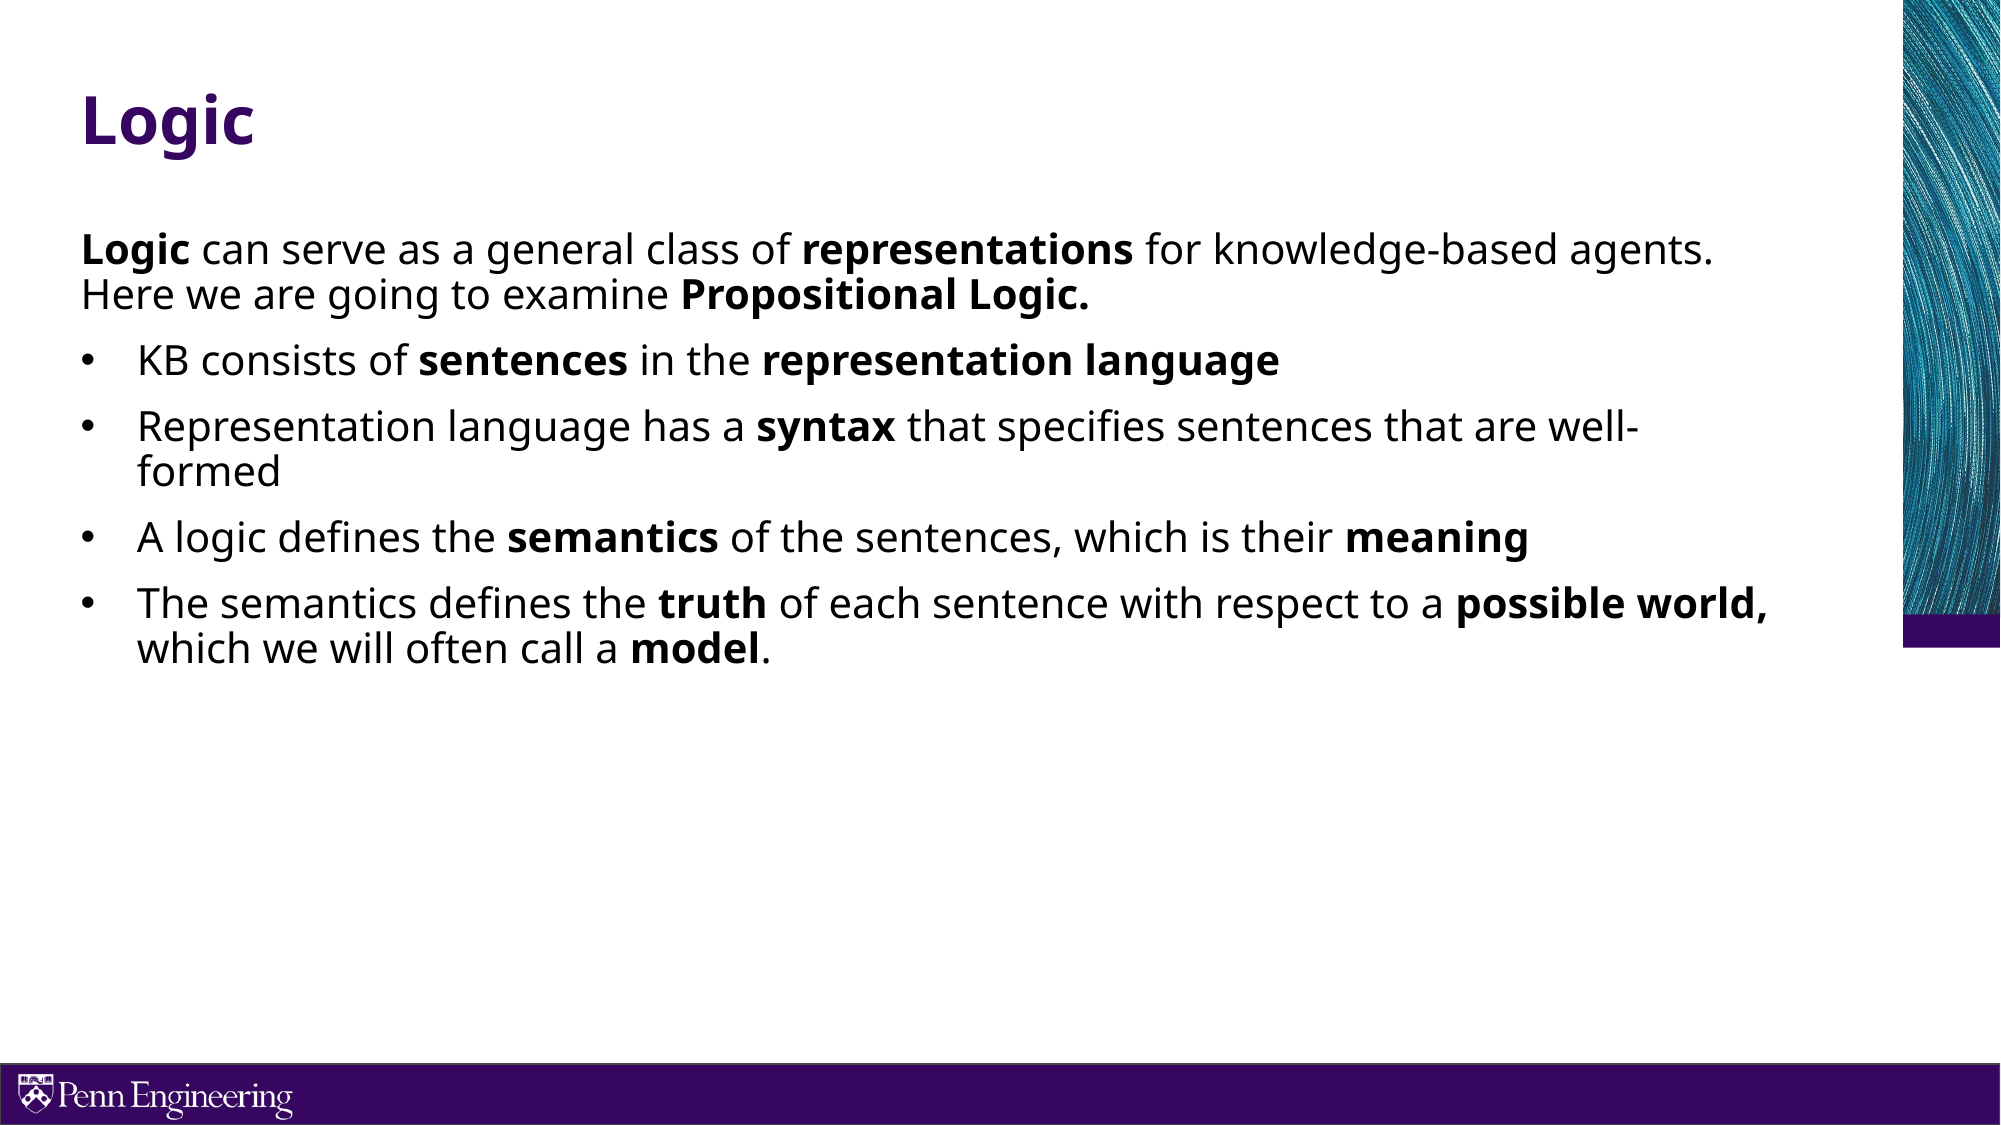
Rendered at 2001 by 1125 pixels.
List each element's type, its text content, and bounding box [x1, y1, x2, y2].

picture [1903, 310, 1915, 339]
picture [1906, 362, 1912, 370]
picture [1989, 0, 2001, 13]
picture [1913, 321, 1917, 333]
title Logic [65, 59, 1863, 187]
picture [1962, 39, 1970, 47]
picture [1903, 374, 1908, 384]
picture [1903, 523, 1914, 546]
list Logic can serve as a general class of representations for knowledge-based agents. Here we are going to examine Propositional Logic. KB consists of sentences in the representation language Representation language has a syntax that specifies sentences that are well-formed A logic defines the semantics of the sentences, which is their meaning The semantics defines the truth of each sentence with respect to a possible world, which we will often call a model. [65, 221, 1791, 1008]
picture [8, 1066, 301, 1123]
picture [1949, 13, 1955, 20]
picture [1908, 277, 1920, 293]
picture [1903, 341, 1915, 350]
picture [1916, 342, 1921, 352]
picture [1971, 53, 1979, 64]
picture [1903, 0, 2001, 618]
